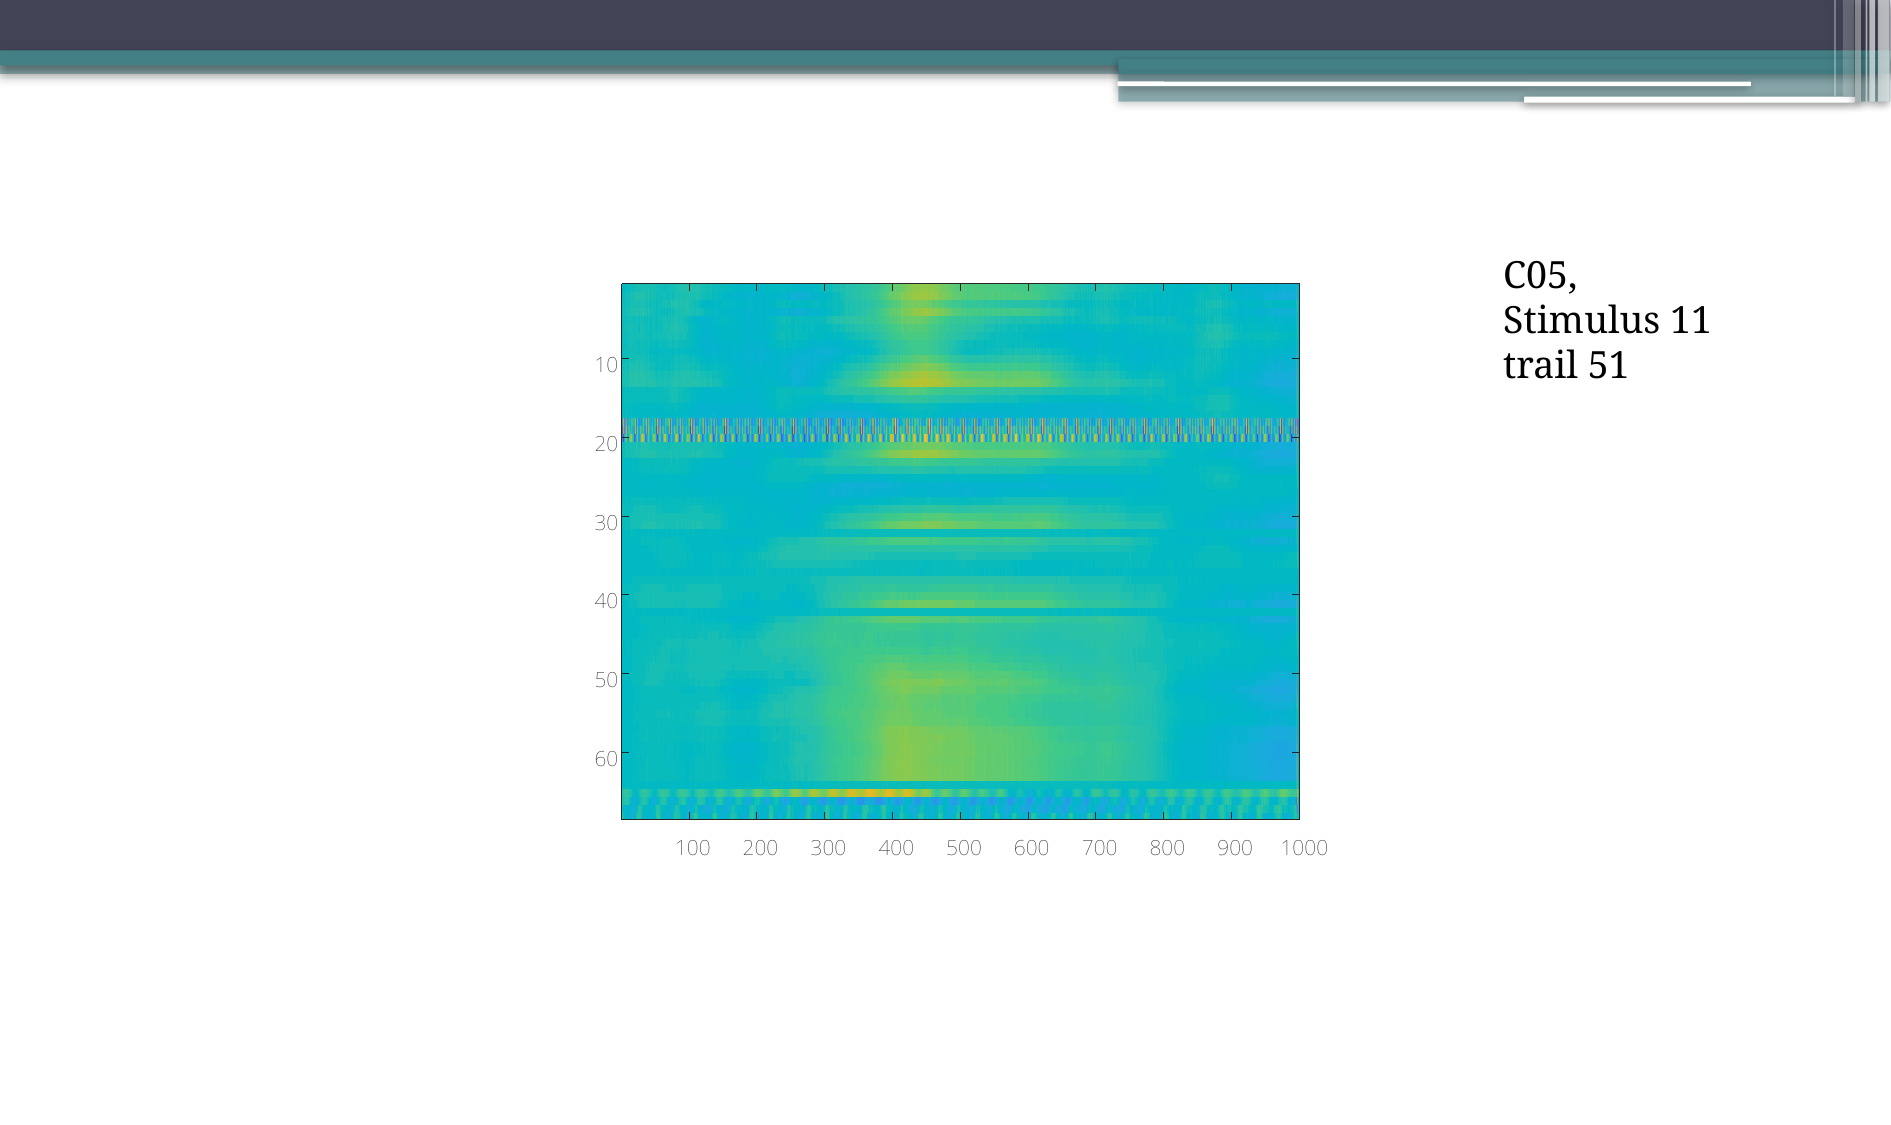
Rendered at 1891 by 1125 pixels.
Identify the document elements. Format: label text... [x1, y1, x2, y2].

picture [507, 234, 1383, 891]
text_box C05, Stimulus 11 trail 51 [1488, 243, 1749, 394]
